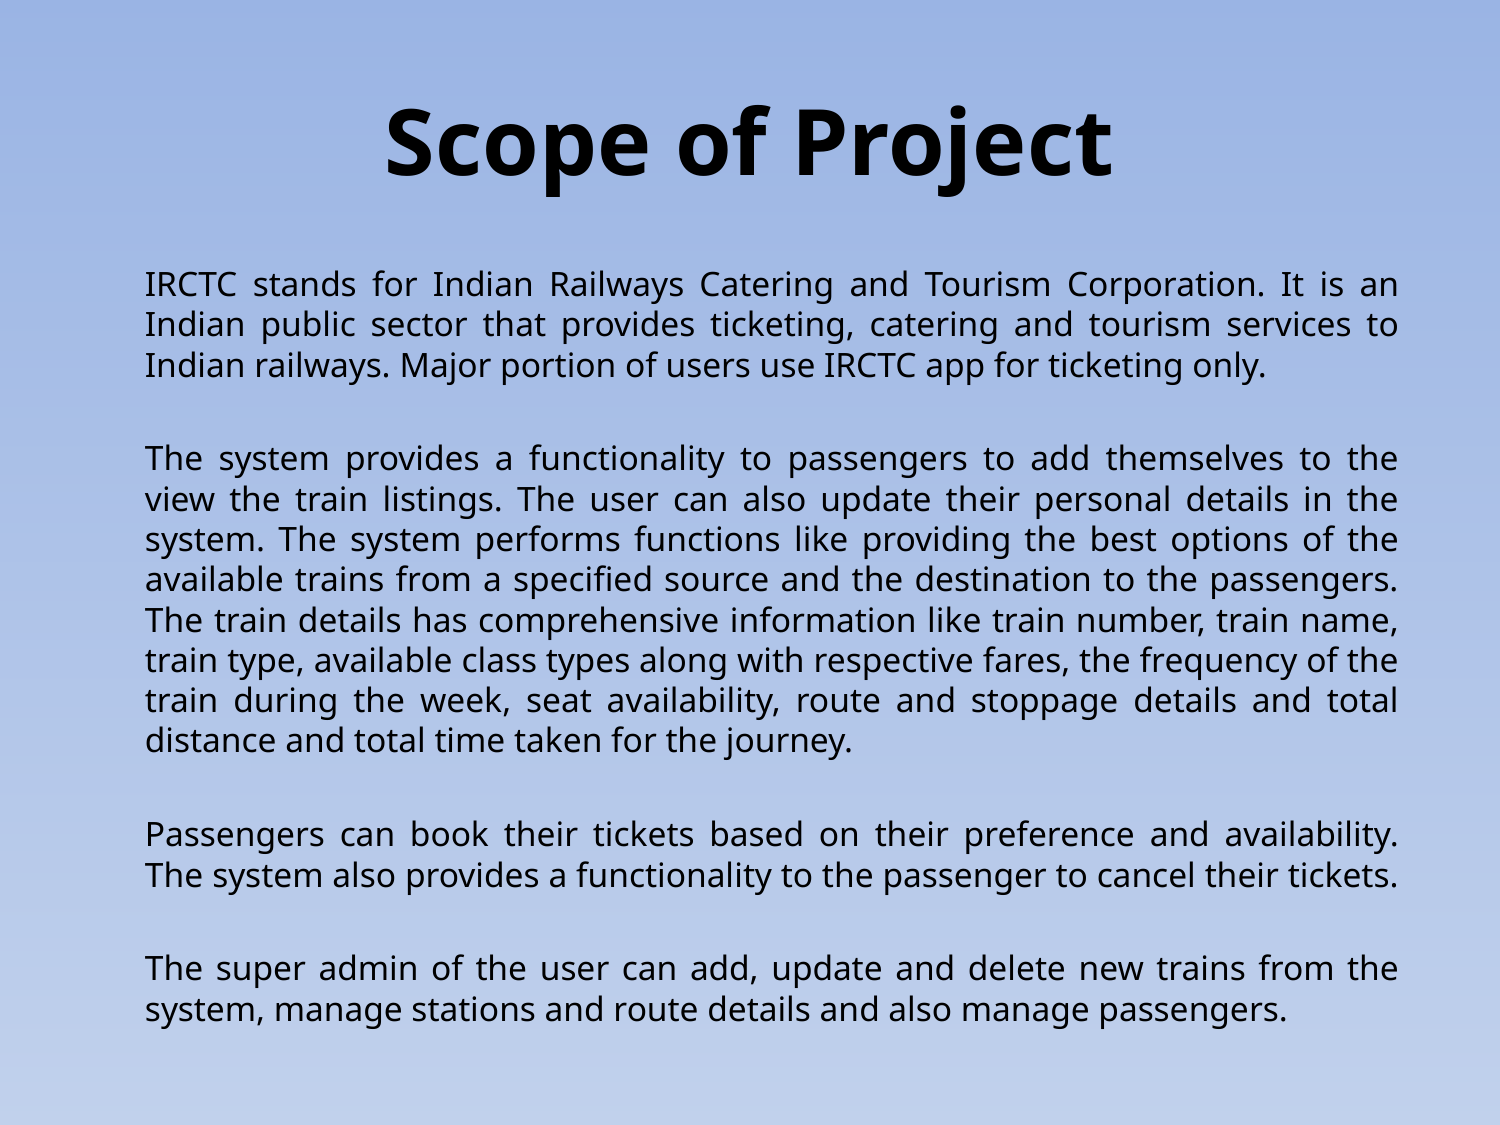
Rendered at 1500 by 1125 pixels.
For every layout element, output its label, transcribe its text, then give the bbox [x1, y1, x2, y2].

title Scope of Project [75, 45, 1425, 233]
list IRCTC stands for Indian Railways Catering and Tourism Corporation. It is an Indian public sector that provides ticketing, catering and tourism services to Indian railways. Major portion of users use IRCTC app for ticketing only. The system provides a functionality to passengers to add themselves to the view the train listings. The user can also update their personal details in the system. The system performs functions like providing the best options of the available trains from a specified source and the destination to the passengers. The train details has comprehensive information like train number, train name, train type, available class types along with respective fares, the frequency of the train during the week, seat availability, route and stoppage details and total distance and total time taken for the journey. Passengers can book their tickets based on their preference and availability. The system also provides a functionality to the passenger to cancel their tickets. The super admin of the user can add, update and delete new trains from the system, manage stations and route details and also manage passengers. [64, 255, 1415, 1083]
